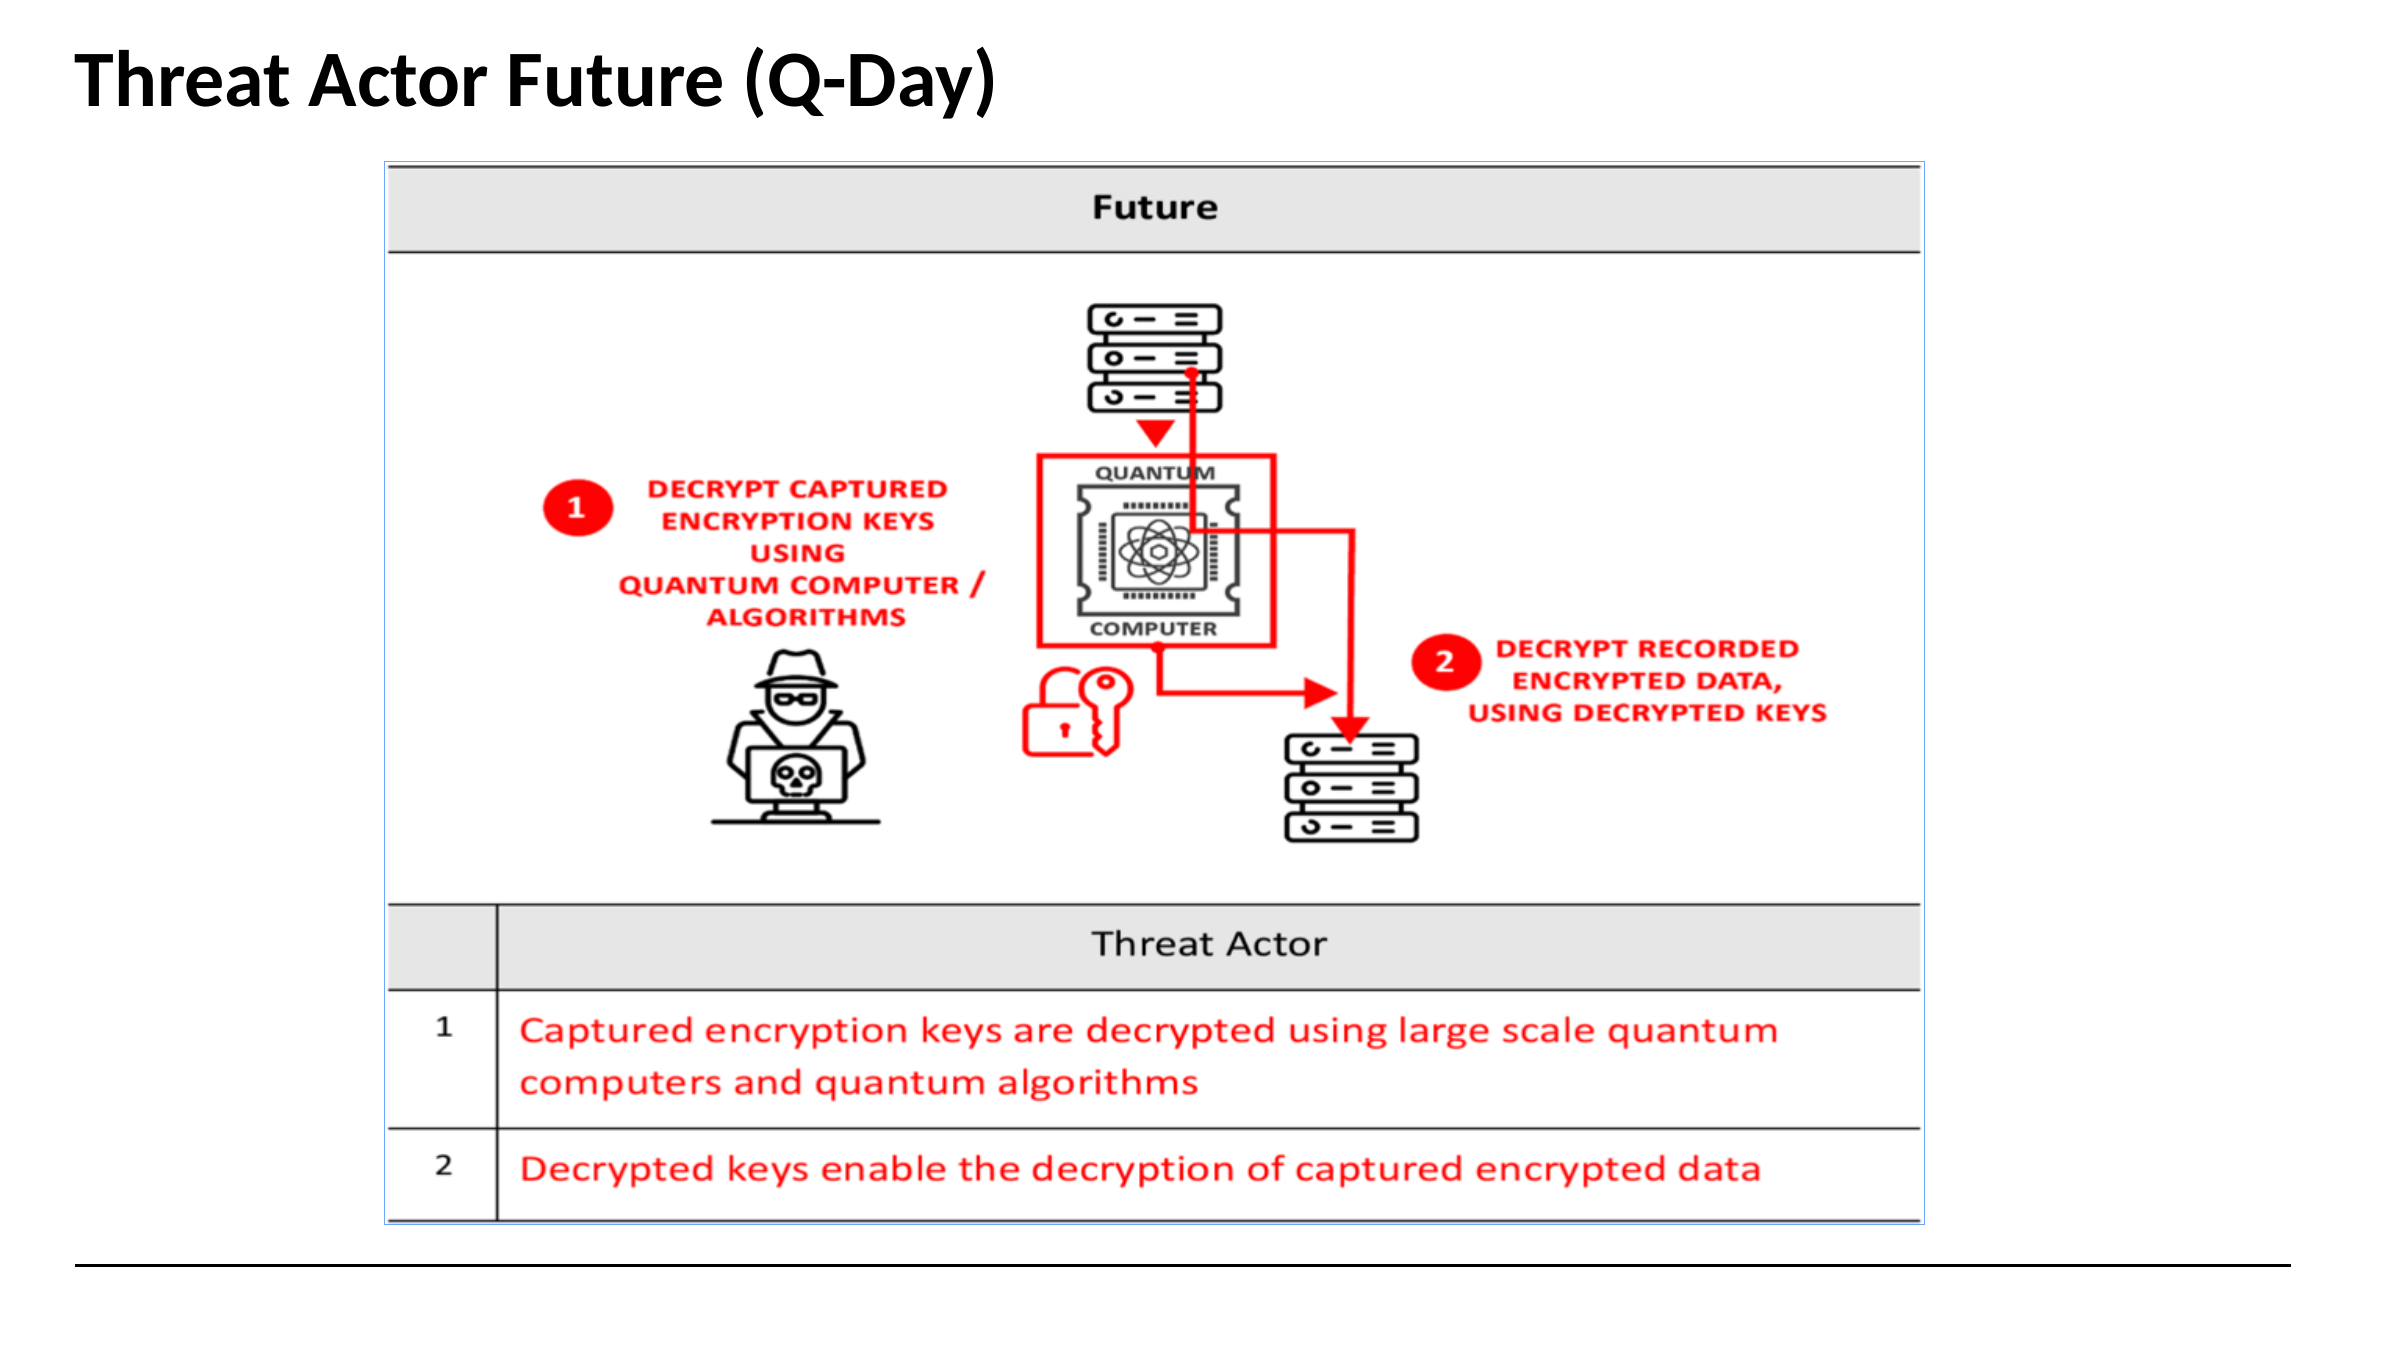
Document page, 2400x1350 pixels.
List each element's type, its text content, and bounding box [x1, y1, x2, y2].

picture [384, 161, 1925, 1225]
text_box Threat Actor Future (Q-Day) [74, 37, 2326, 180]
